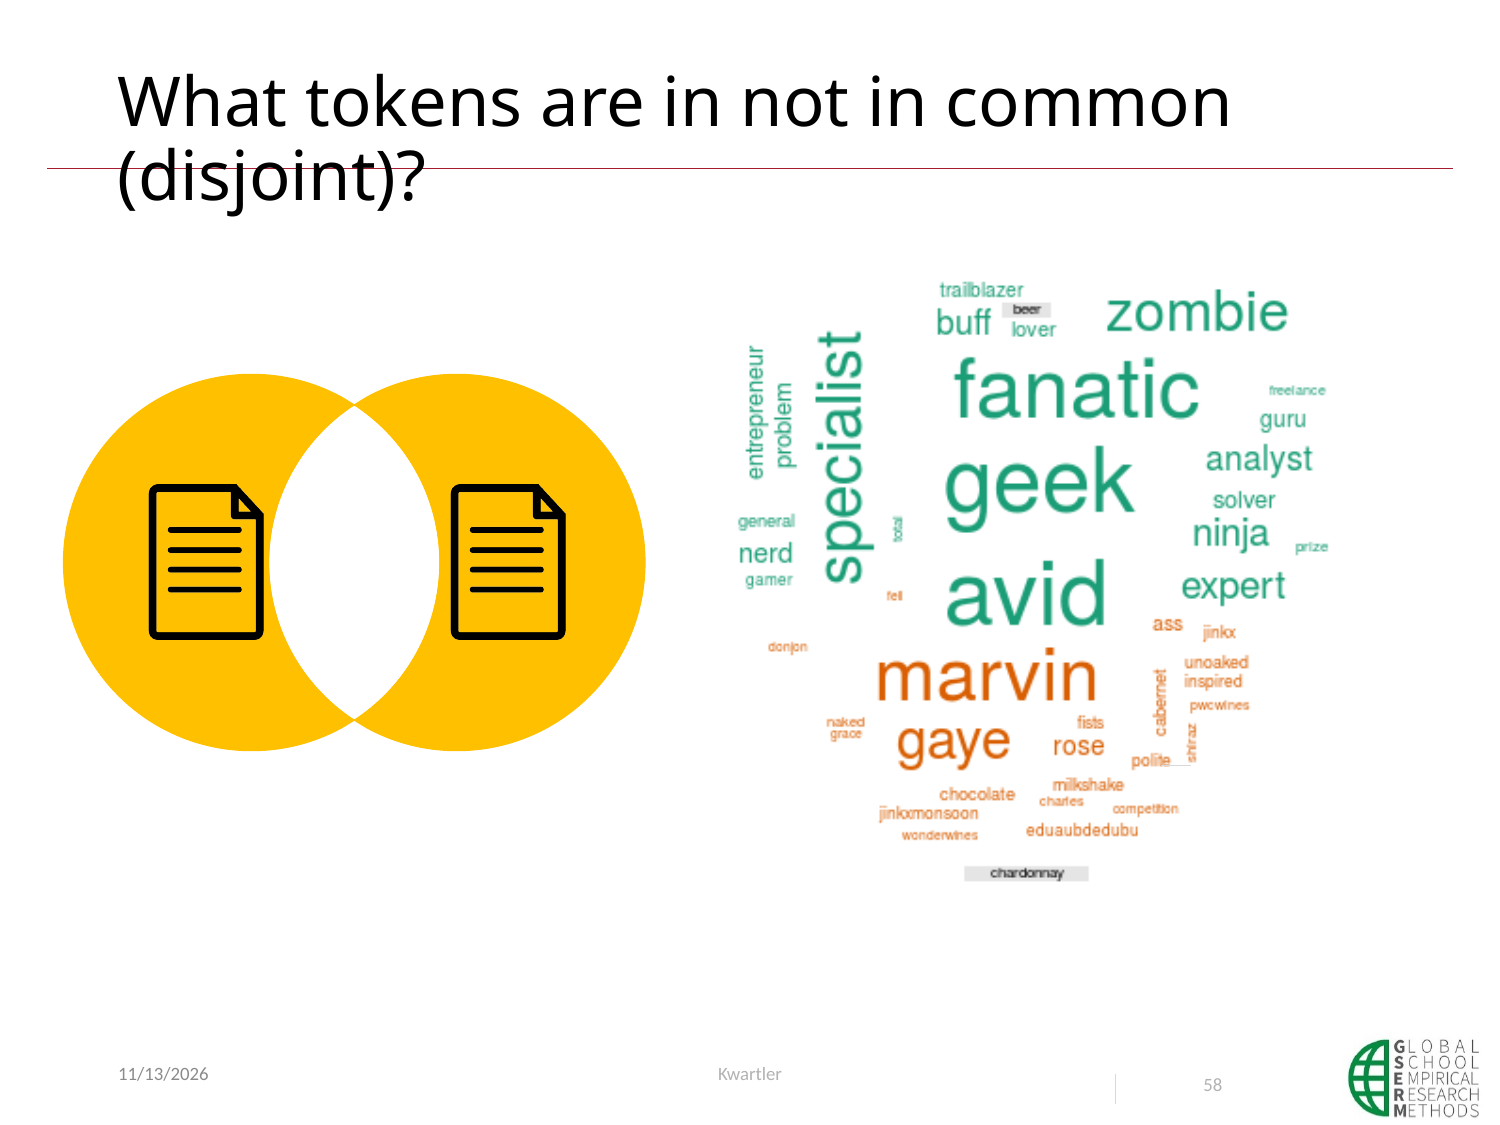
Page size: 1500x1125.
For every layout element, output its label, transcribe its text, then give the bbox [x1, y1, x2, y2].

footer Kwartler [496, 1042, 1004, 1103]
text_box [353, 373, 646, 752]
title What tokens are in not in common (disjoint)? [103, 59, 1397, 157]
picture [128, 484, 284, 641]
text_box [62, 373, 354, 752]
slide_number 58 [1188, 1042, 1330, 1103]
picture [430, 484, 586, 641]
picture [703, 271, 1349, 893]
picture [1342, 1031, 1500, 1120]
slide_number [103, 1042, 441, 1103]
text_box [284, 406, 430, 719]
